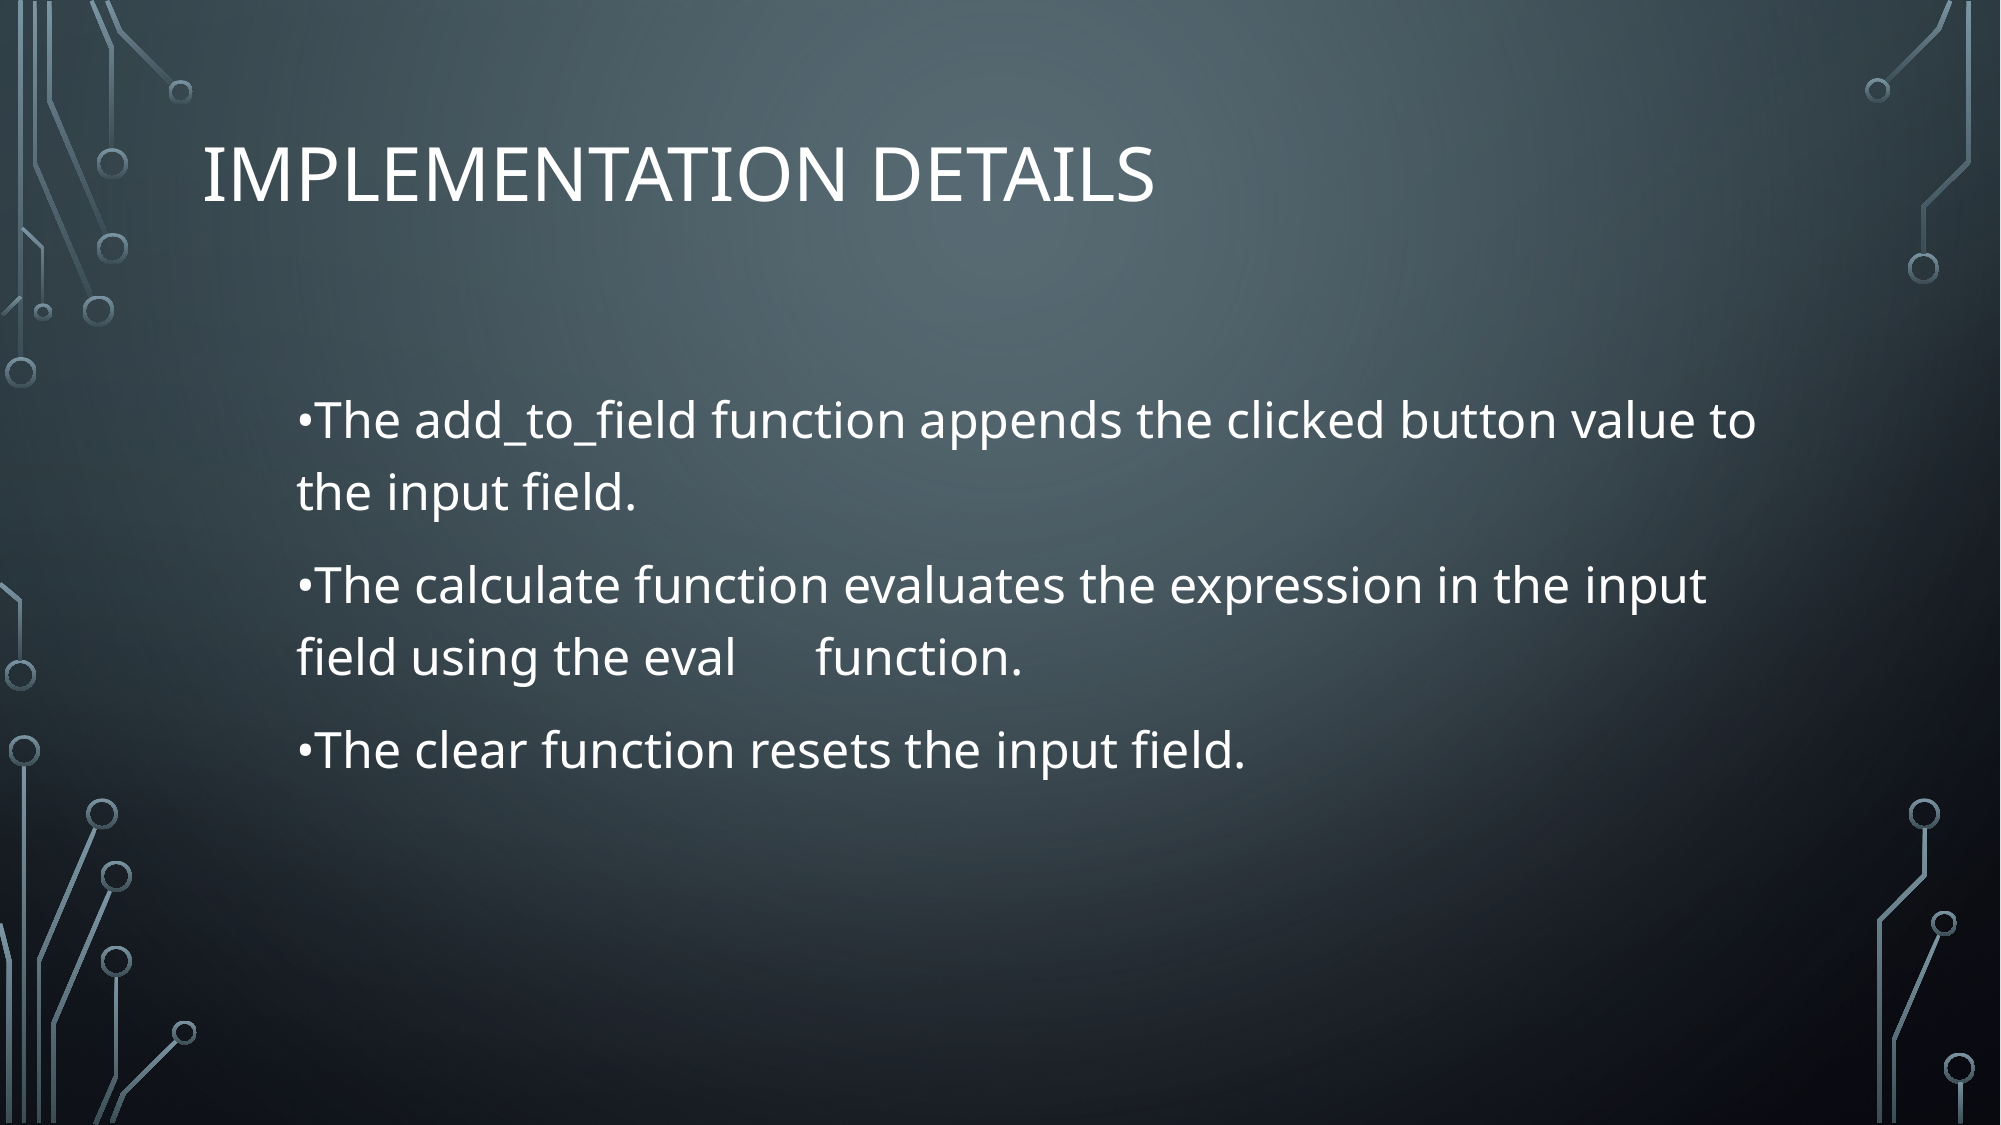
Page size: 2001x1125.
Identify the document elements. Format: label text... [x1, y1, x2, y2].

title Implementation Details [187, 101, 1813, 344]
list •The add_to_field function appends the clicked button value to the input field. •The calculate function evaluates the expression in the input field using the eval function. •The clear function resets the input field. [280, 369, 1813, 950]
